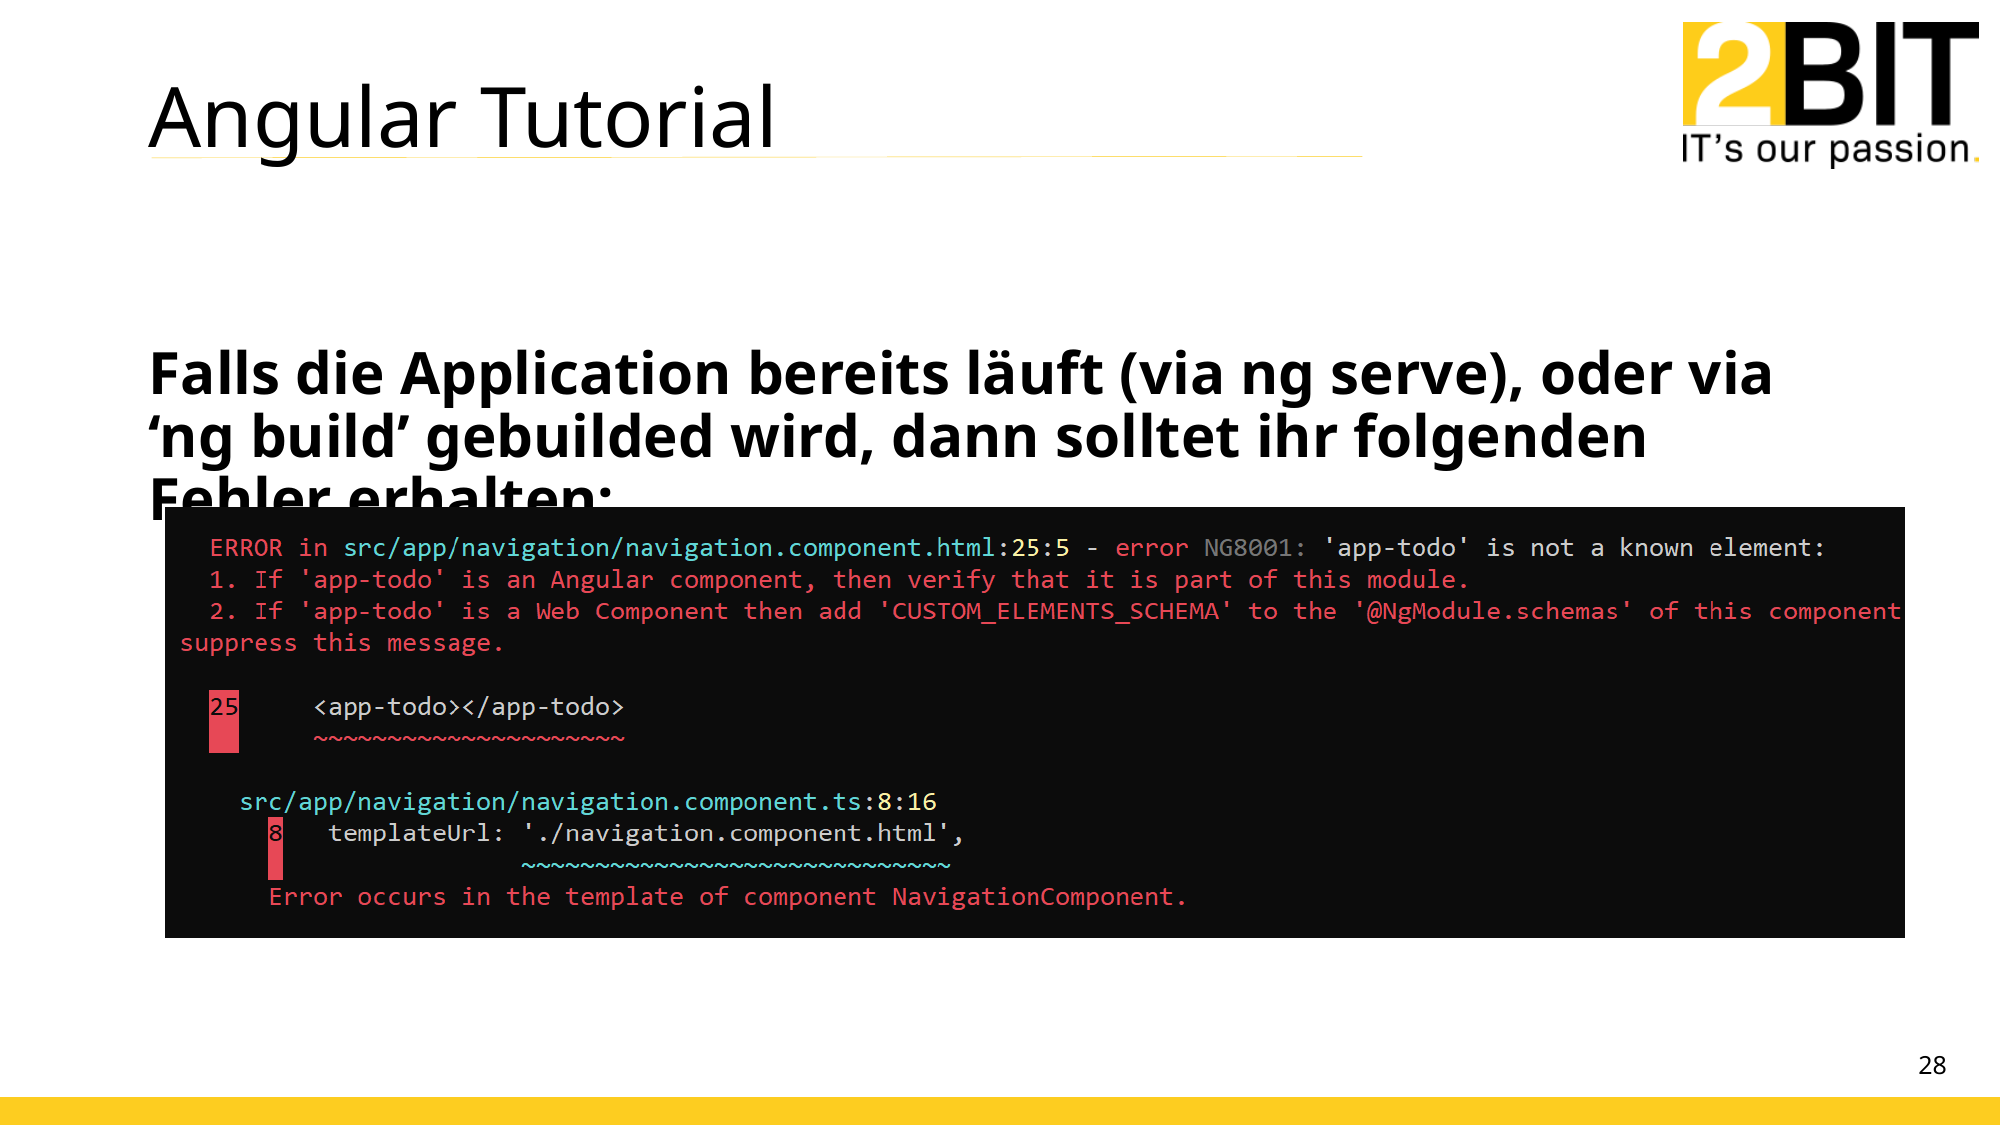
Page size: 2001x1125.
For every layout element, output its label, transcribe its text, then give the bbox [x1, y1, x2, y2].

picture [1683, 22, 1979, 169]
list Falls die Application bereits läuft (via ng serve), oder via ‘ng build’ gebuilded wird, dann solltet ihr folgenden Fehler erhalten: [133, 336, 1859, 1051]
title Angular Tutorial [133, 68, 1859, 286]
picture [165, 507, 1905, 938]
